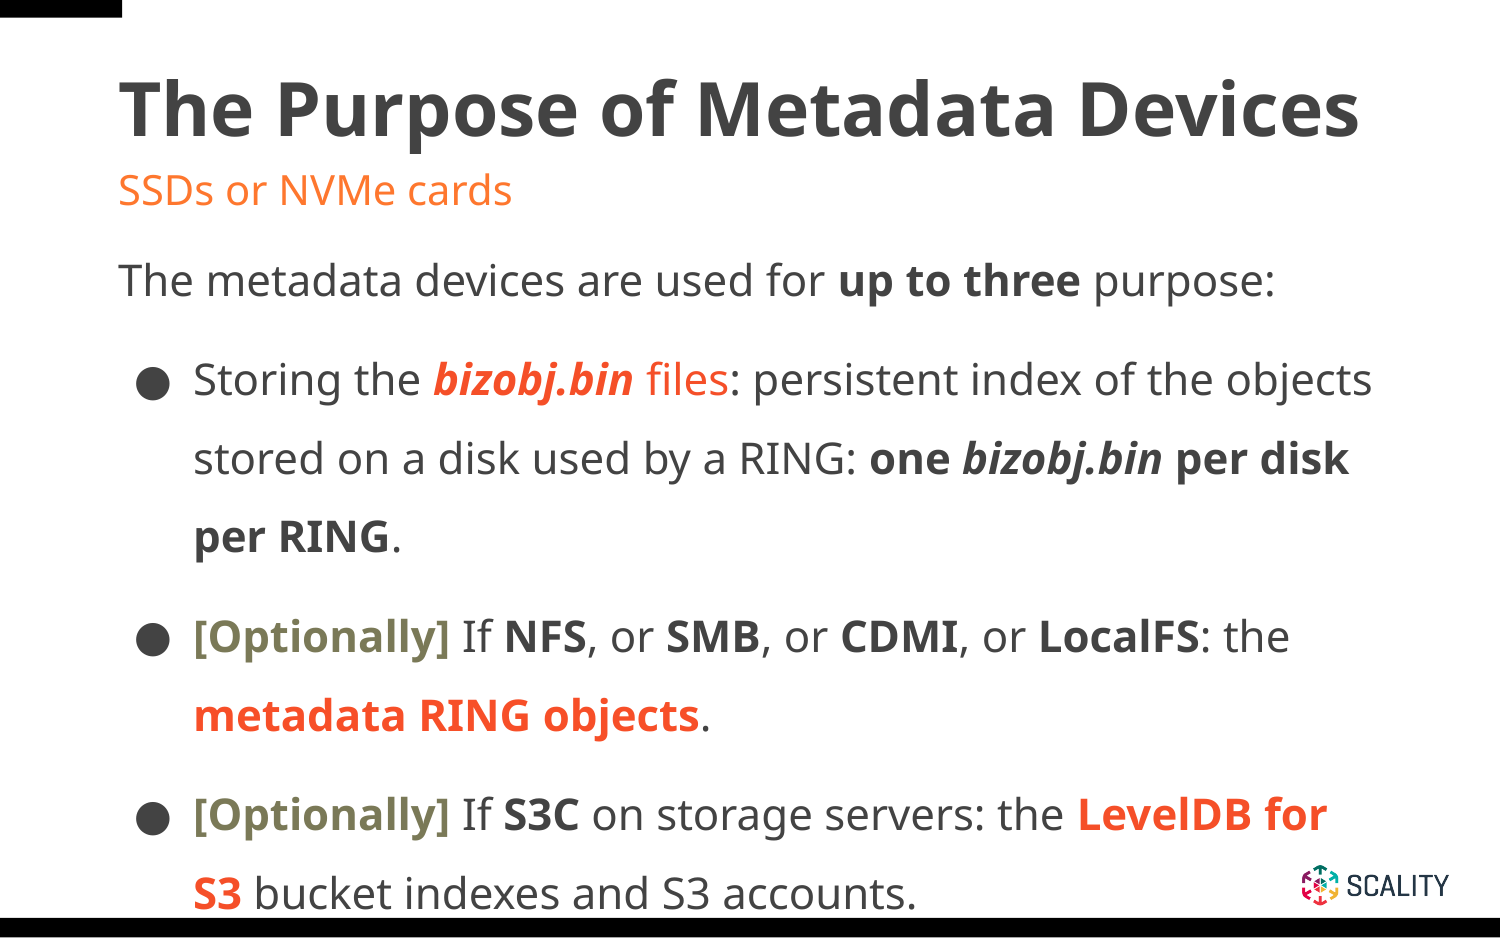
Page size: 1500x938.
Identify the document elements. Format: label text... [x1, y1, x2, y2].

list The metadata devices are used for up to three purpose: Storing the bizobj.bin files: persistent index of the objects stored on a disk used by a RING: one bizobj.bin per disk per RING. [Optionally] If NFS, or SMB, or CDMI, or LocalFS: the metadata RING objects. [Optionally] If S3C on storage servers: the LevelDB for S3 bucket indexes and S3 accounts. [103, 219, 1397, 853]
list SSDs or NVMe cards [103, 159, 1397, 219]
picture [1301, 864, 1450, 906]
title The Purpose of Metadata Devices [103, 21, 1397, 159]
